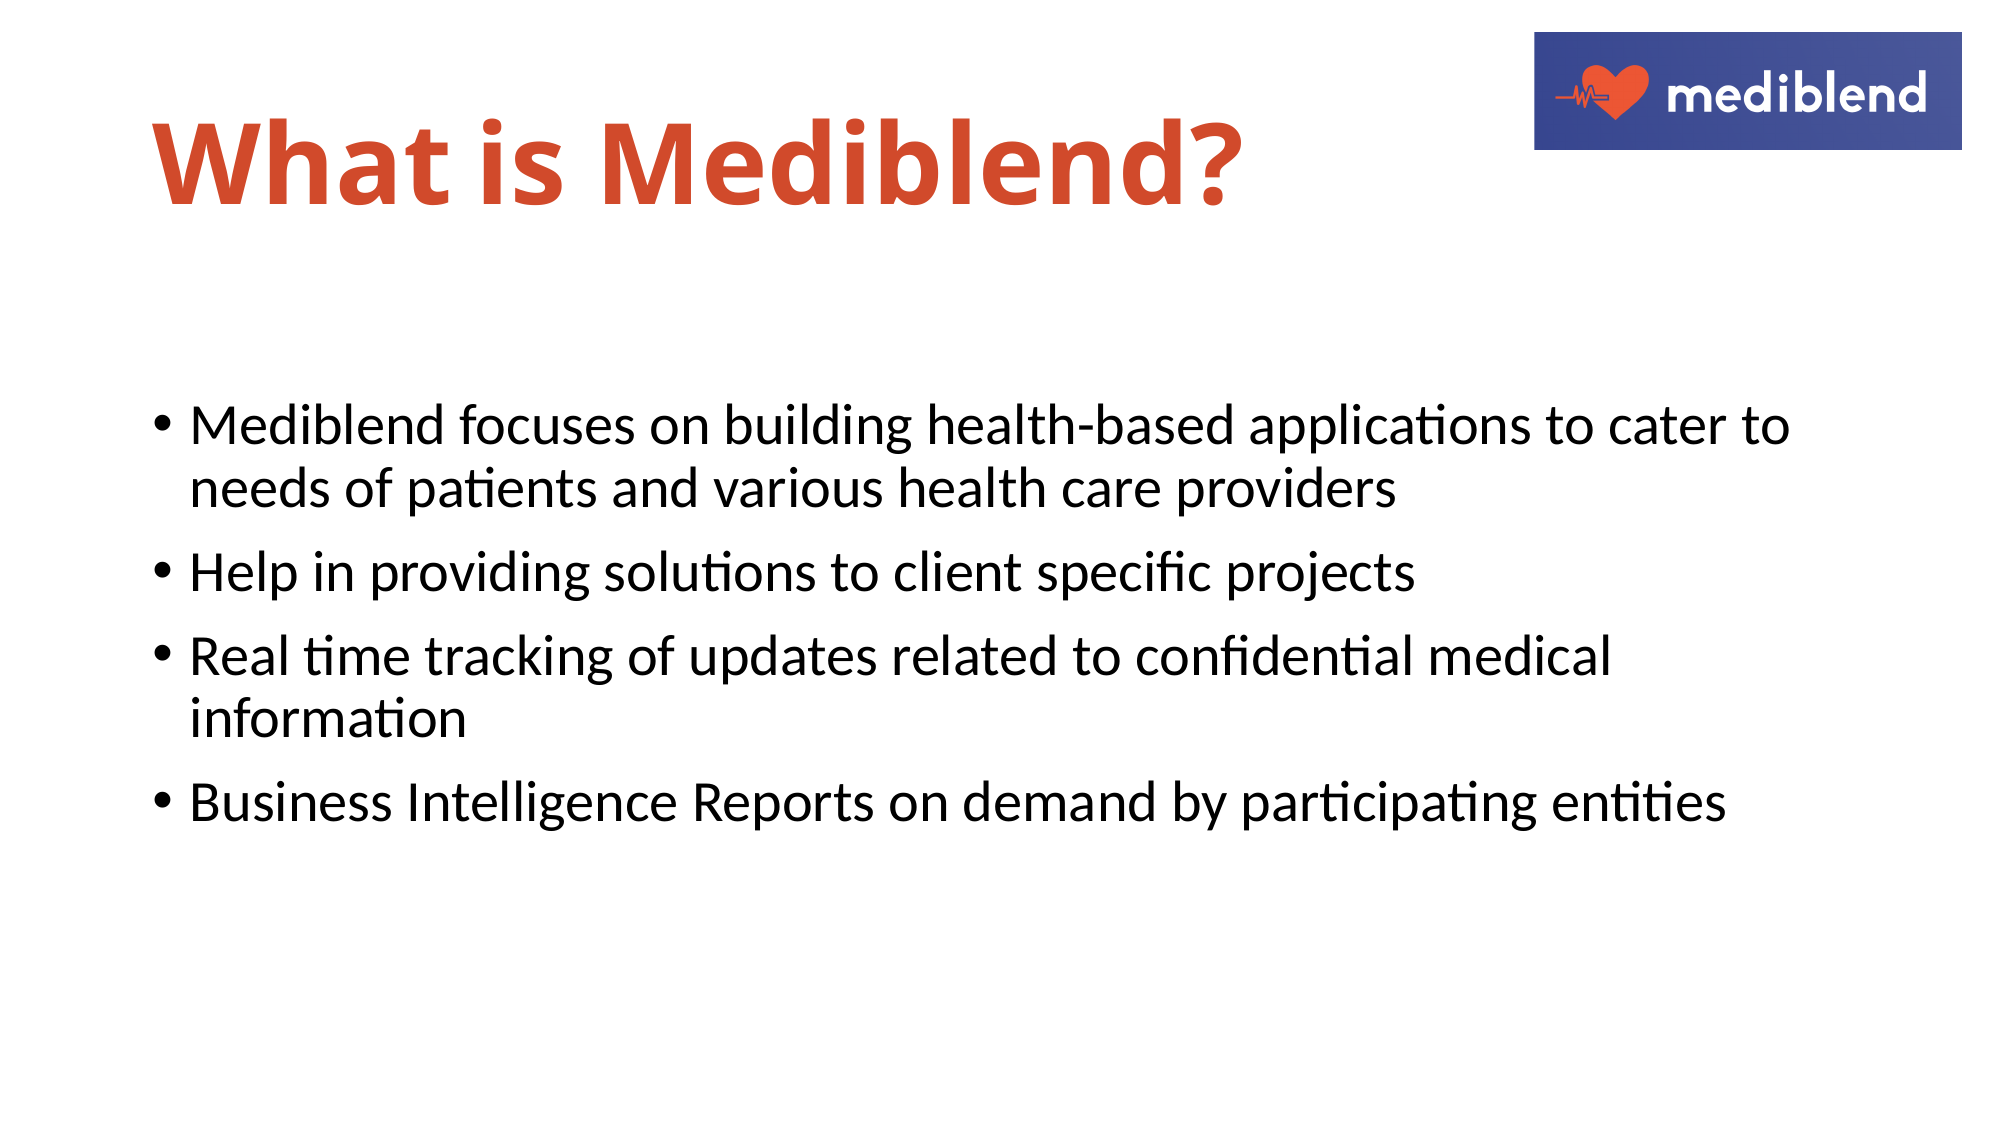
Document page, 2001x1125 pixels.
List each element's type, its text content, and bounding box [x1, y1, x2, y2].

list Mediblend focuses on building health-based applications to cater to needs of patients and various health care providers Help in providing solutions to client specific projects Real time tracking of updates related to confidential medical information Business Intelligence Reports on demand by participating entities [137, 299, 1863, 1014]
title What is Mediblend? [137, 59, 1863, 278]
picture [1534, 32, 1962, 150]
